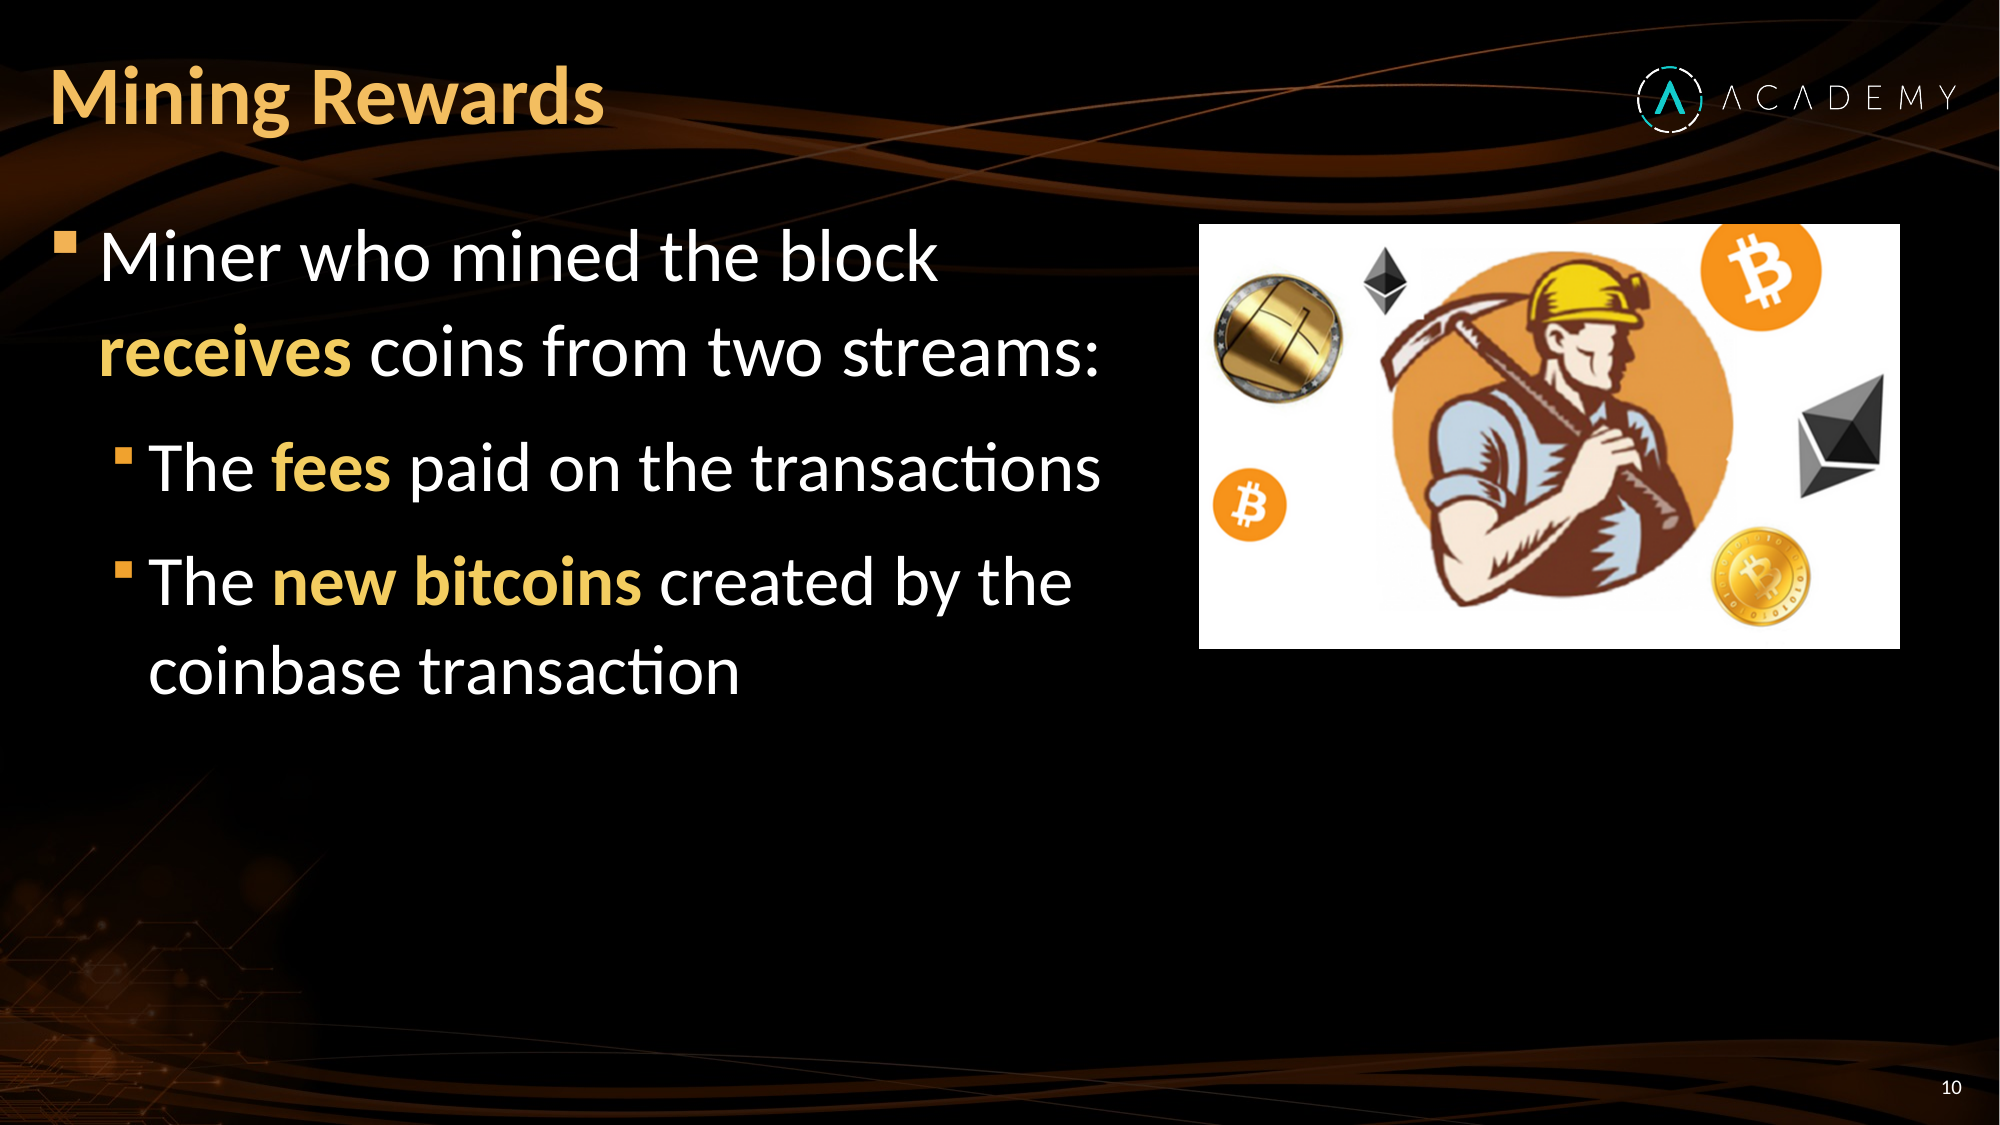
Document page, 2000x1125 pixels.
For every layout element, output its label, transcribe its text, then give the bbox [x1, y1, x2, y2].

picture [0, 0, 2000, 1125]
text_box Miner who mined the block receives coins from two streams: The fees paid on the transactions The new bitcoins created by the coinbase transaction [30, 196, 1200, 1050]
slide_number 10 [1897, 1070, 1968, 1103]
title Mining Rewards [30, 6, 1602, 189]
